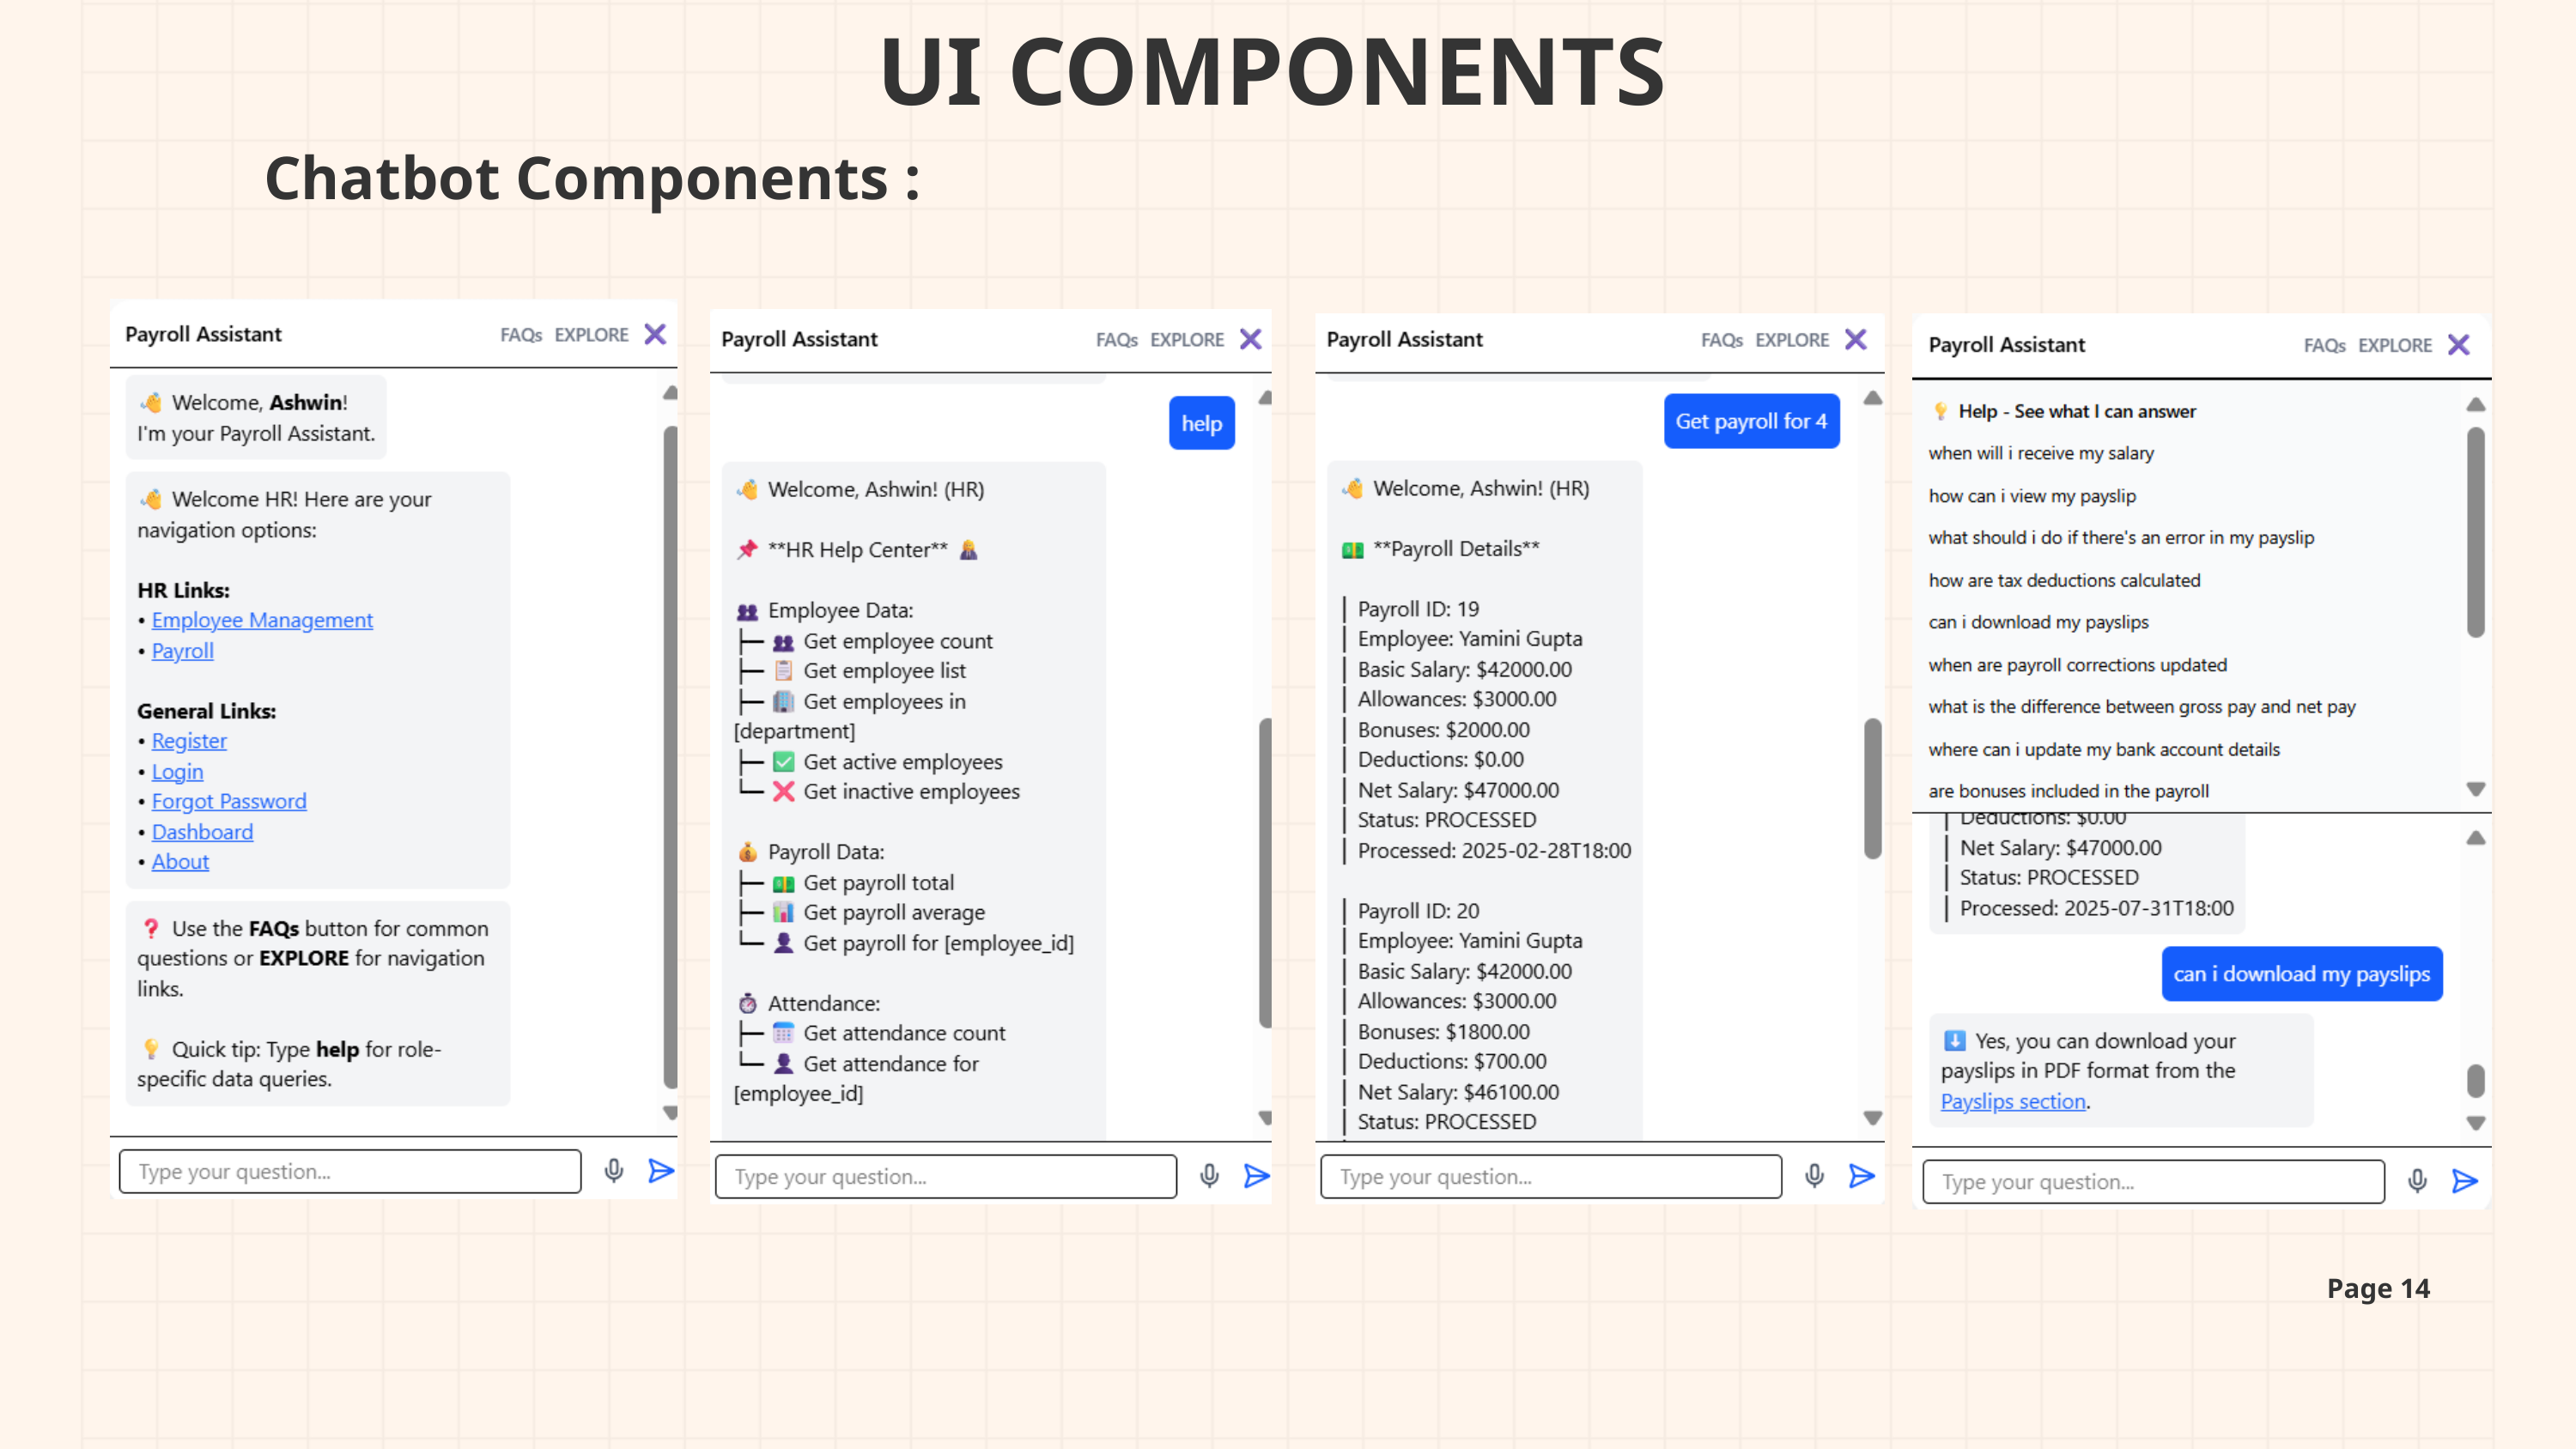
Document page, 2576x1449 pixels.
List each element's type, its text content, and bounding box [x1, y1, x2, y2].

picture [1315, 313, 1885, 1205]
text_box Page 14 [2289, 1266, 2432, 1304]
picture [1912, 312, 2492, 1210]
text_box [81, 0, 2495, 1449]
text_box UI COMPONENTS [859, 0, 1686, 124]
picture [709, 308, 1272, 1204]
text_box Chatbot Components : [179, 129, 1006, 212]
picture [110, 299, 677, 1199]
